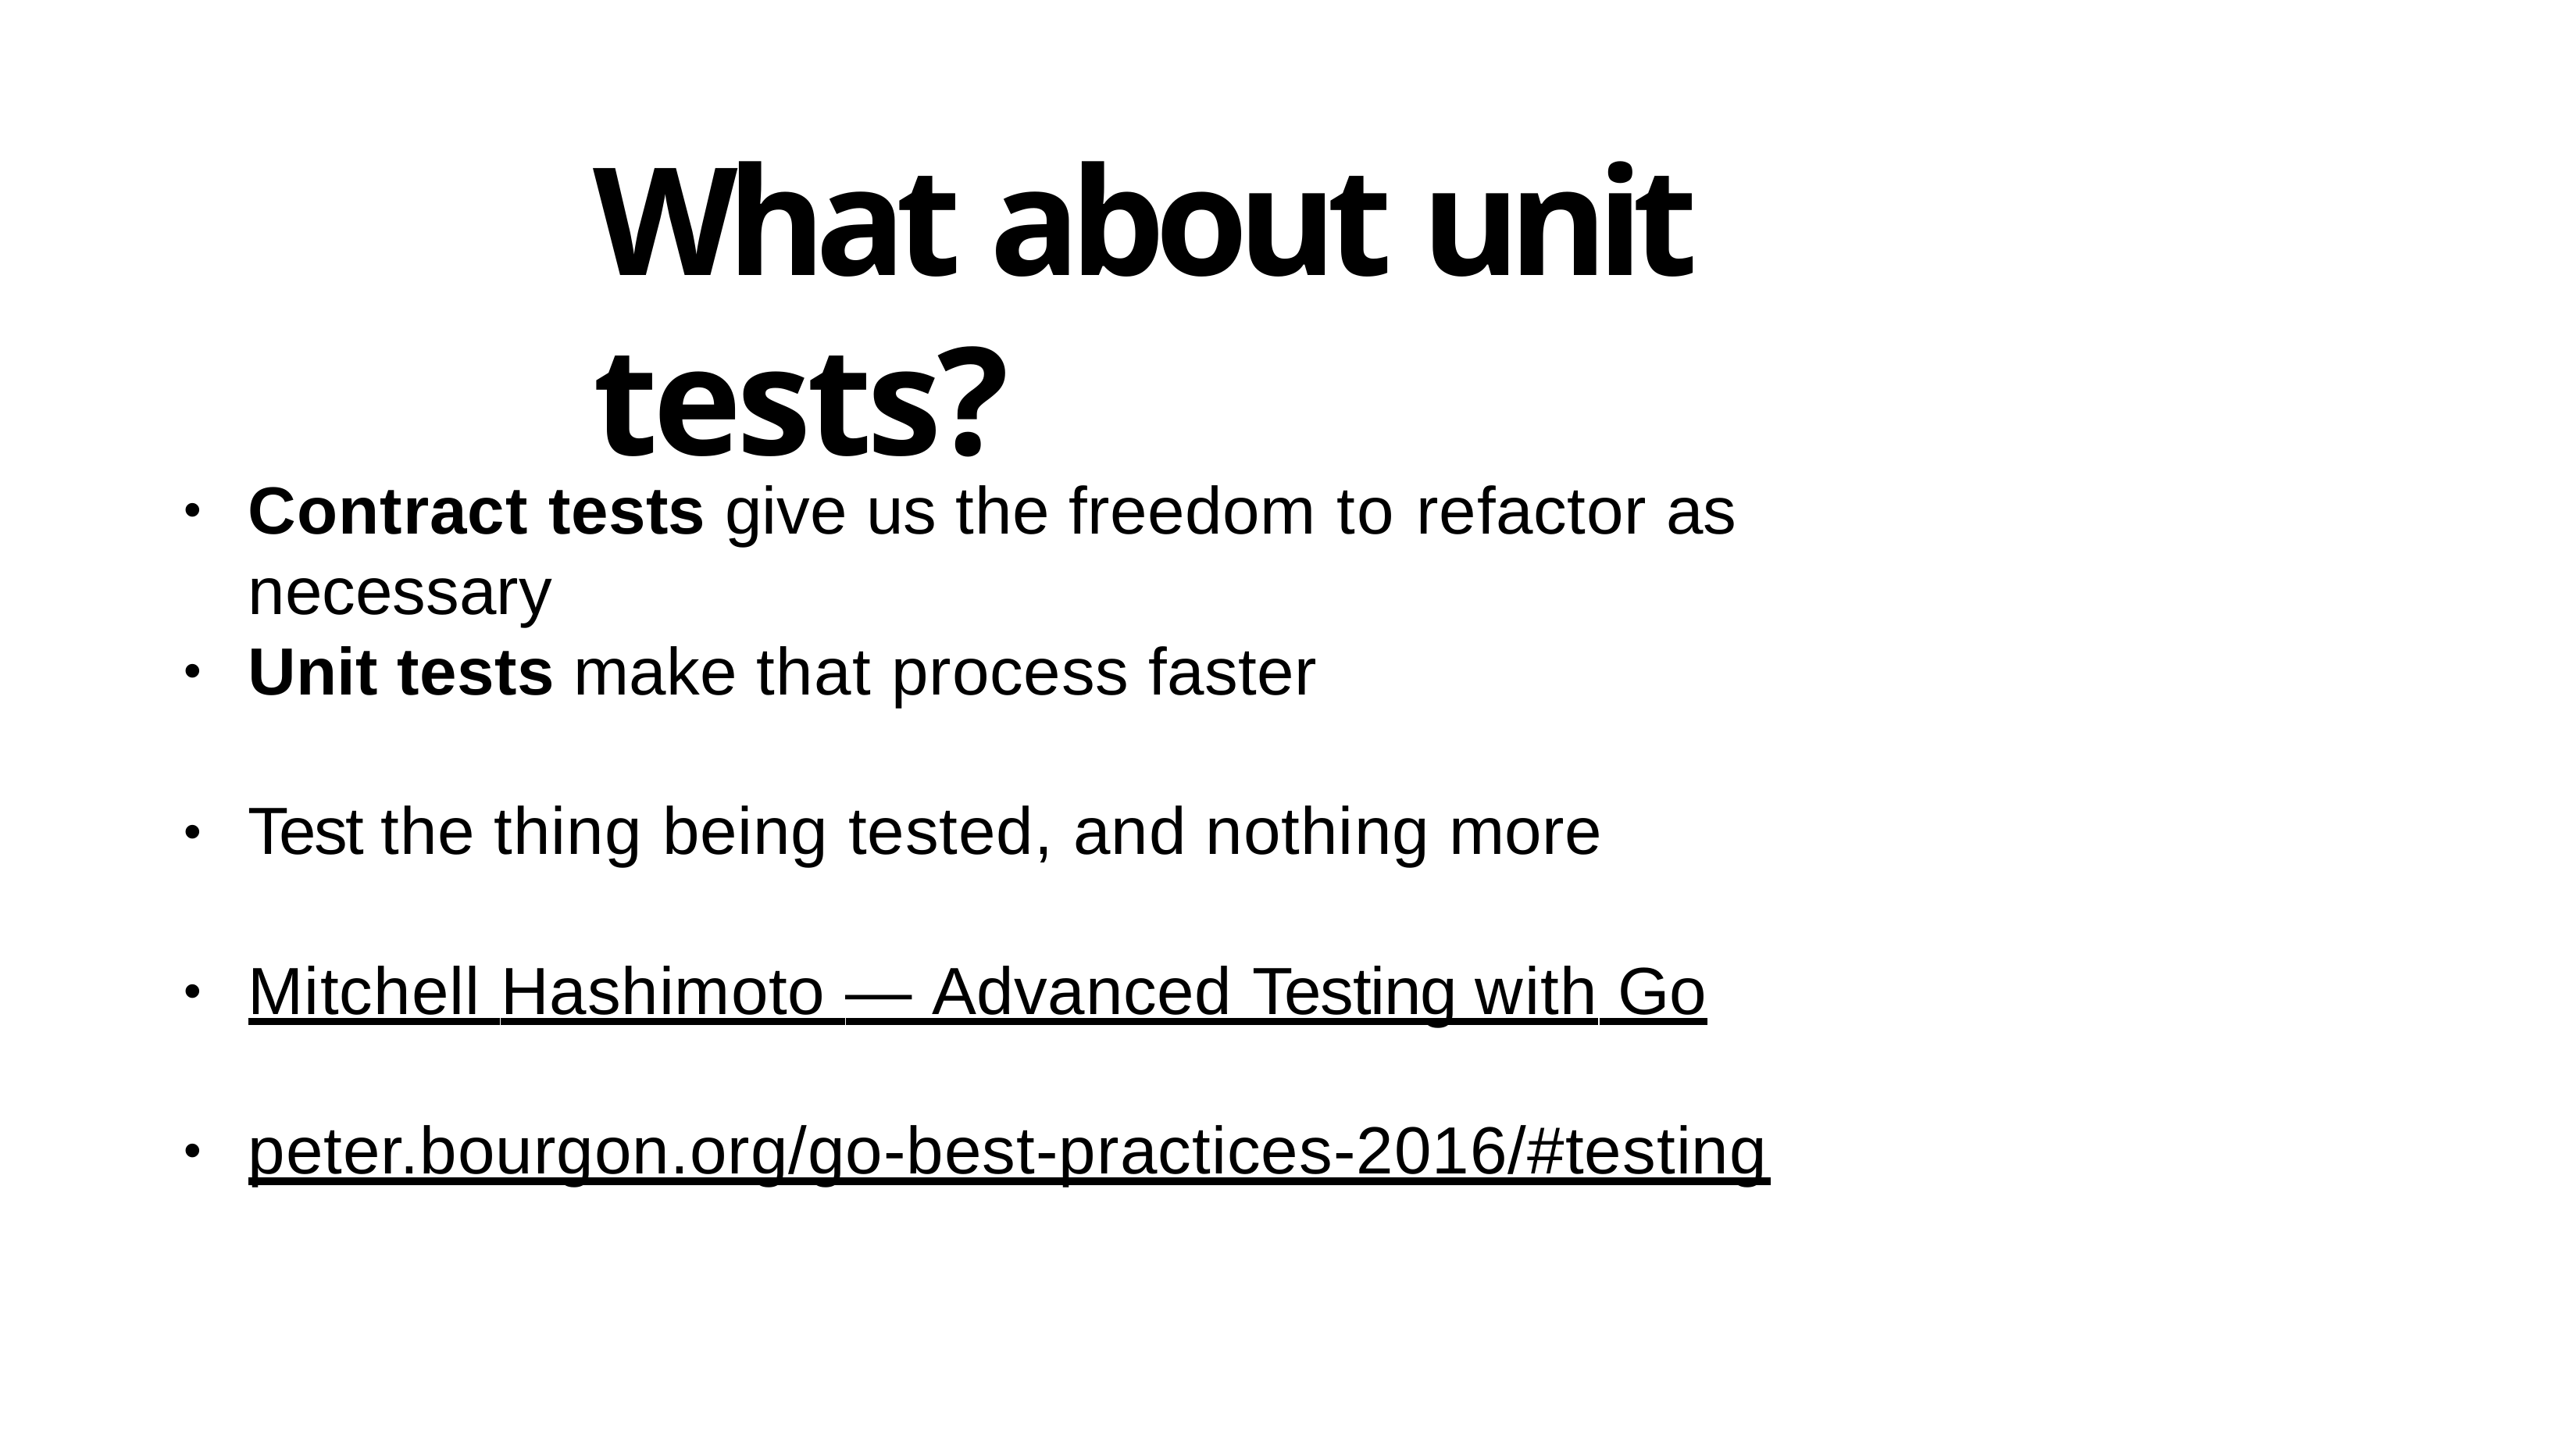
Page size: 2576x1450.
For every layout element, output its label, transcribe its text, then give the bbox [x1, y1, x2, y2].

text_box Test the thing being tested, and nothing more [246, 786, 1610, 869]
text_box Mitchell Hashimoto — Advanced Testing with Go [246, 945, 1716, 1028]
title What about unit tests? [591, 123, 1986, 465]
text_box Unit tests make that process faster [246, 626, 1318, 709]
text_box • [182, 636, 203, 698]
text_box • [182, 1116, 203, 1178]
text_box Contract tests give us the freedom to refactor as necessary [246, 465, 2058, 627]
text_box peter.bourgon.org/go-best-practices-2016/#testing [246, 1105, 1779, 1188]
text_box • [182, 796, 203, 859]
text_box • [182, 475, 203, 538]
text_box • [182, 955, 203, 1019]
